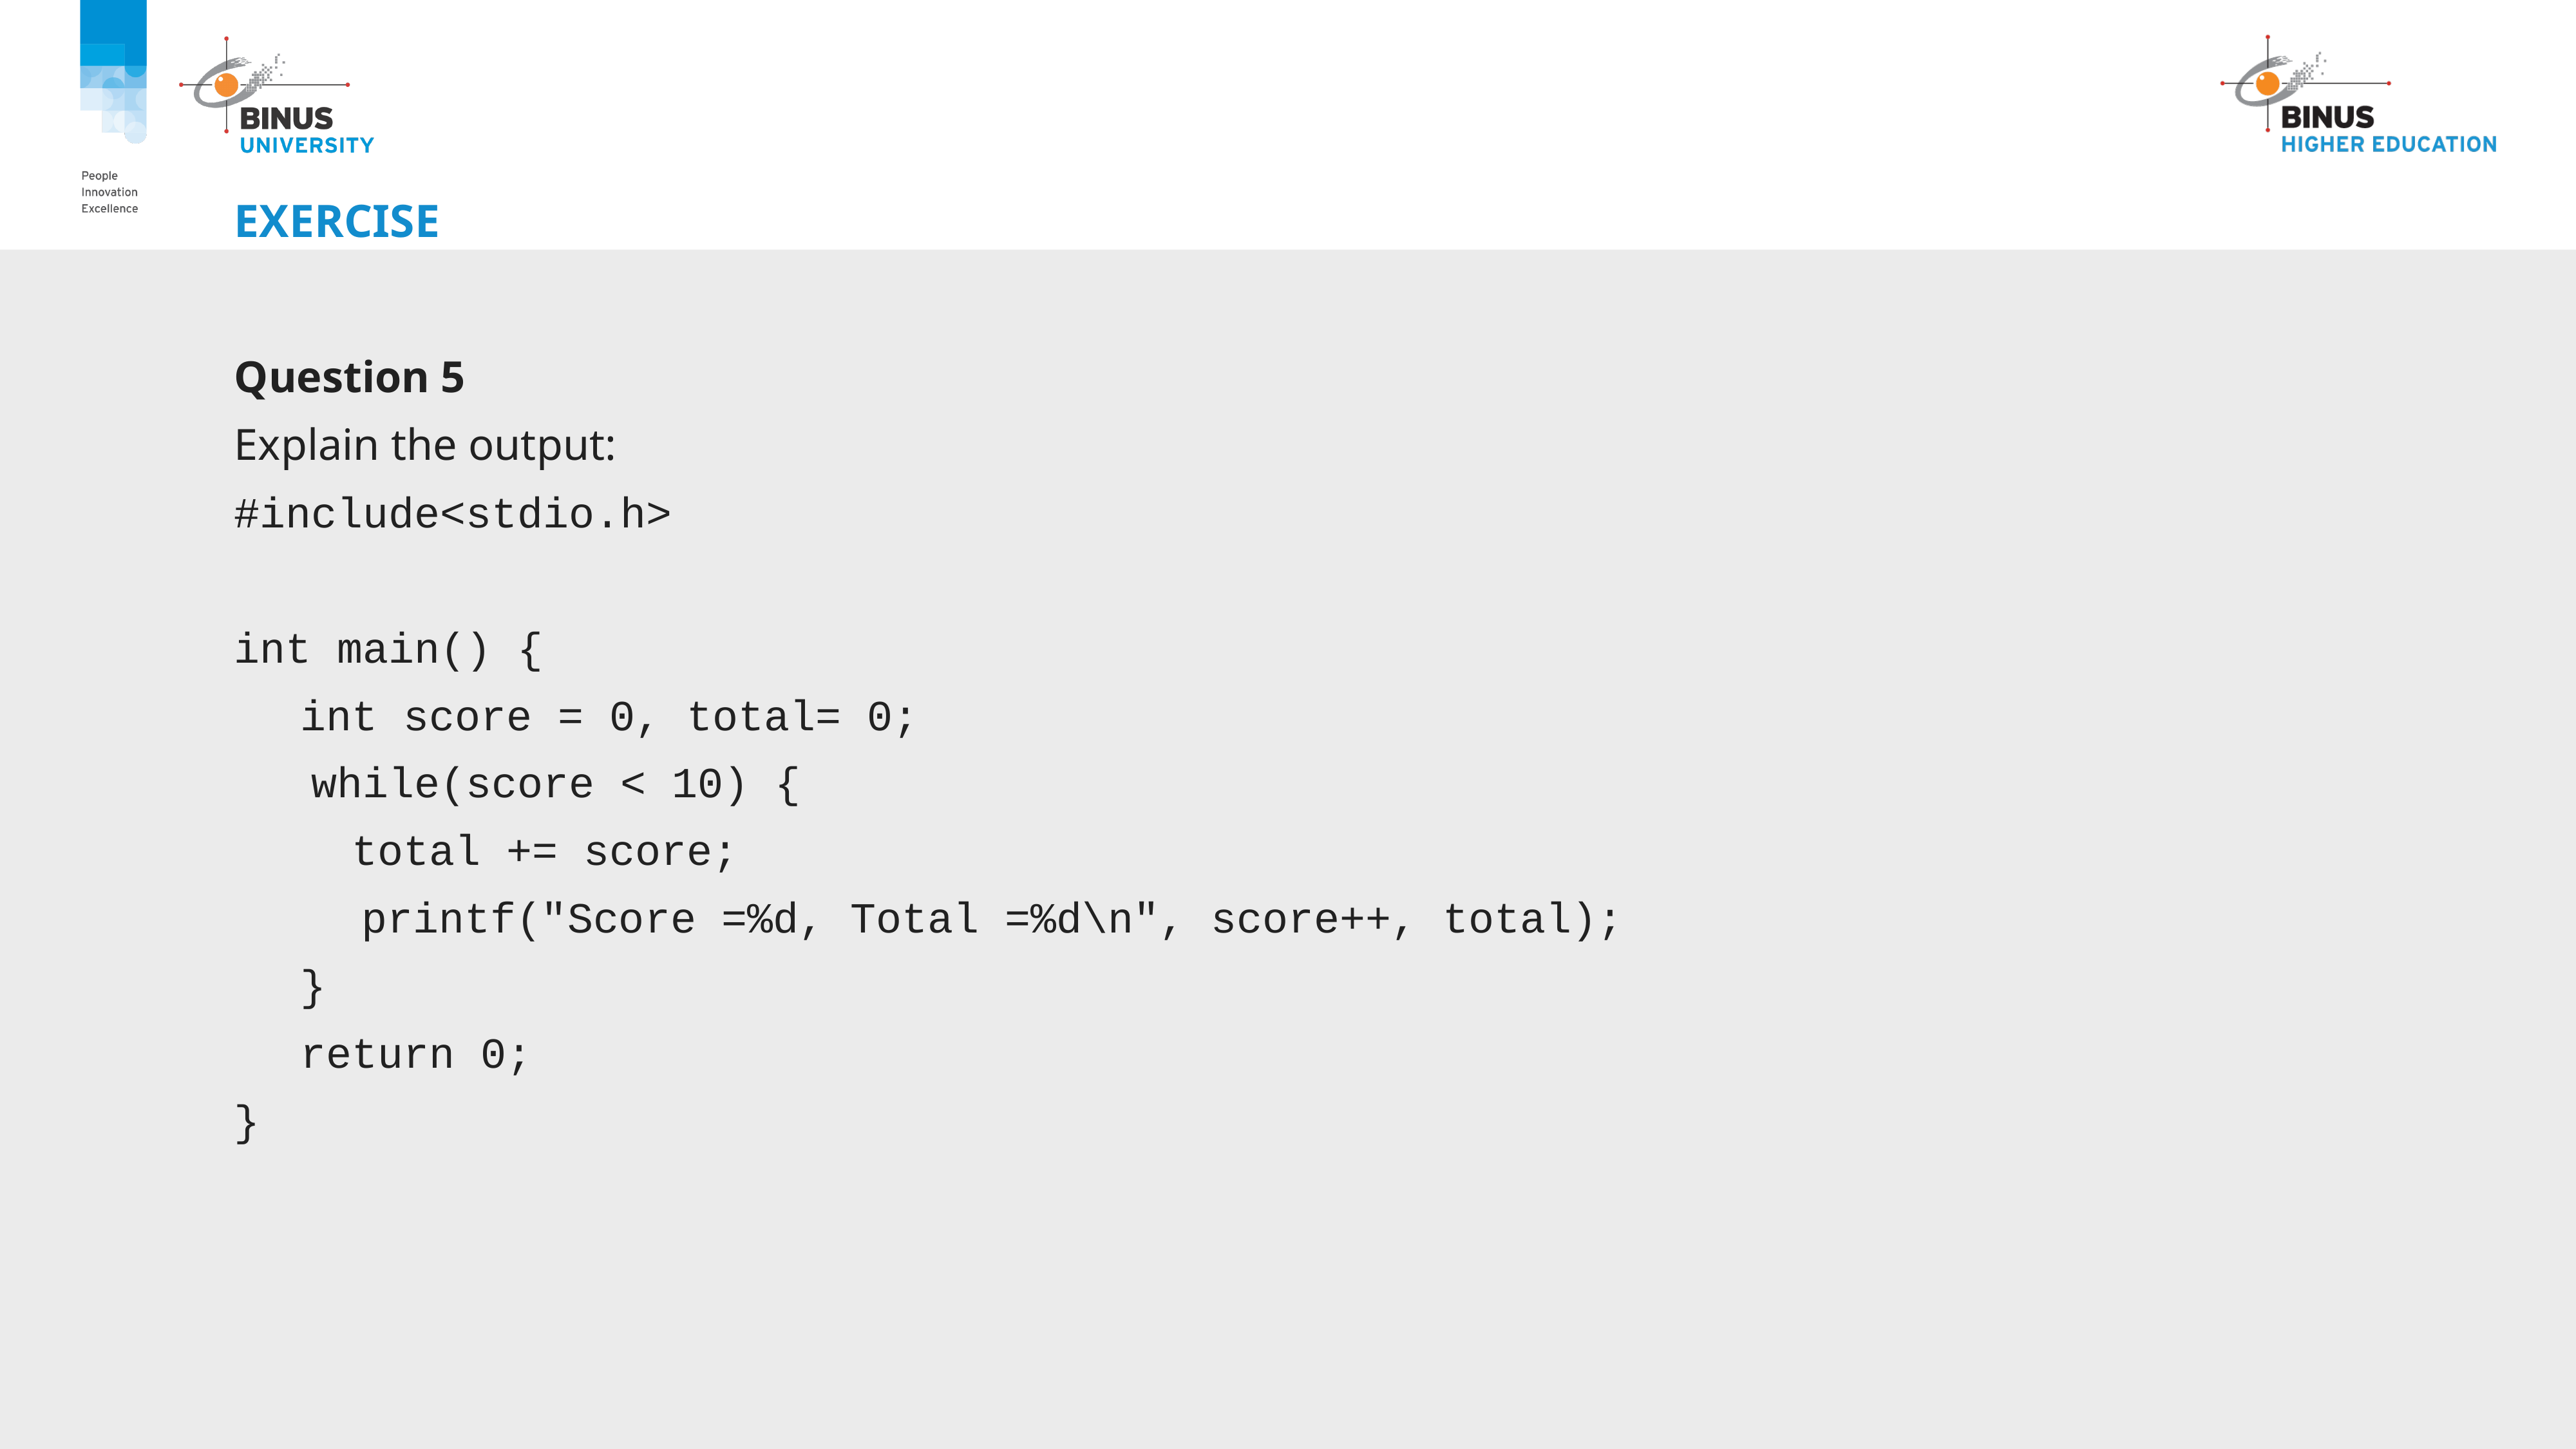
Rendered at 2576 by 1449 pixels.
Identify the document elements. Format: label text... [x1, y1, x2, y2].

picture [2199, 0, 2496, 156]
text_box Question 5 Explain the output: #include<stdio.h> int main() { int score = 0, total= 0; while(score < 10) { total += score; printf("Score =%d, Total =%d\n", score++, total); } return 0; } [229, 344, 2395, 1251]
title exercise [228, 197, 1784, 252]
picture [174, 25, 374, 161]
picture [80, 66, 147, 144]
picture [81, 146, 146, 213]
